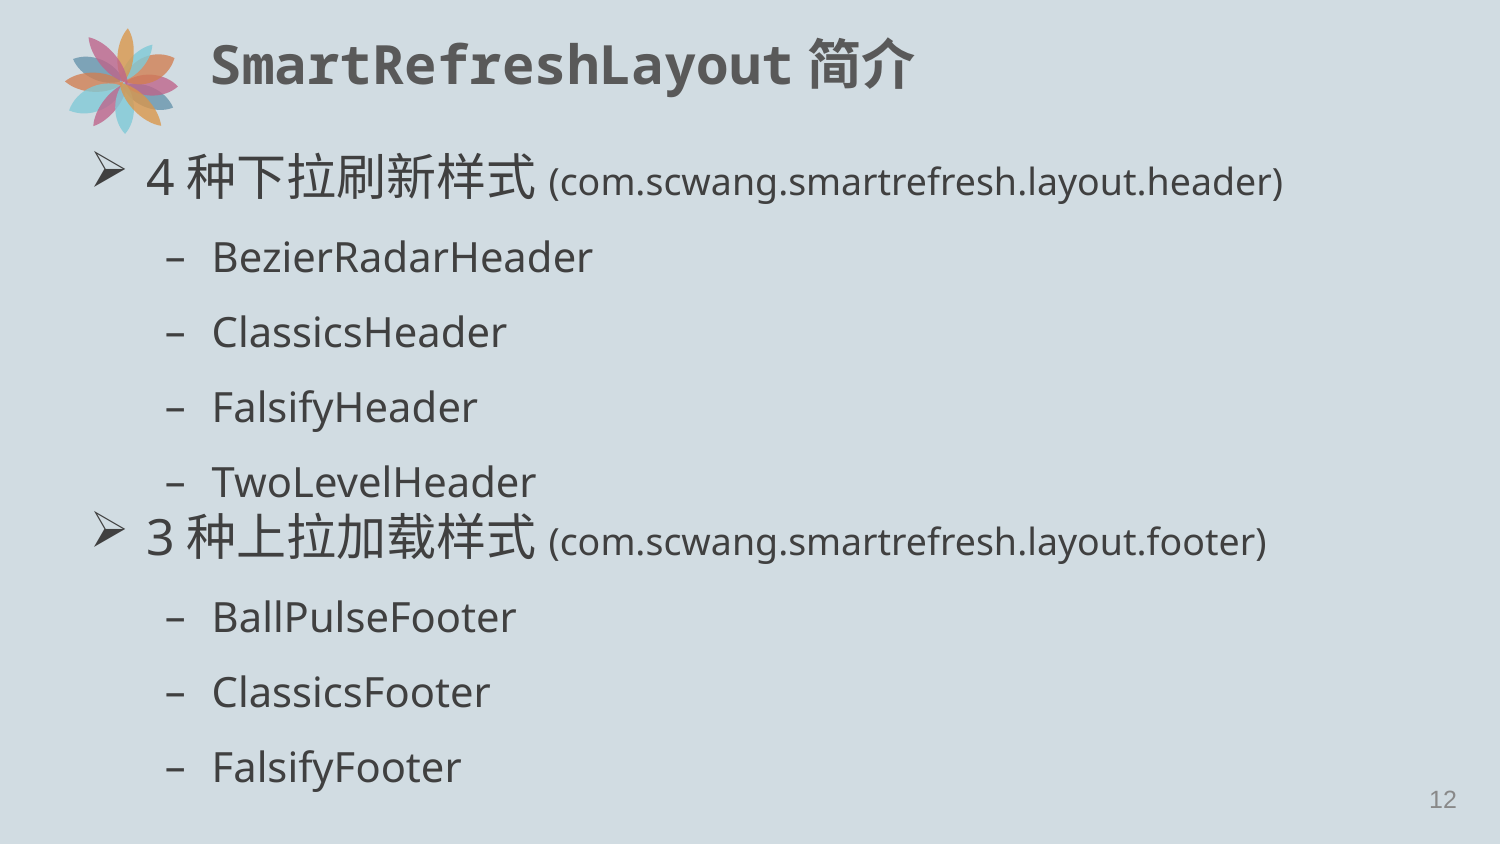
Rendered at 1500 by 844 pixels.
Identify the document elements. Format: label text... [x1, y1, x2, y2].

list 4种下拉刷新样式(com.scwang.smartrefresh.layout.header) BezierRadarHeader ClassicsHeader FalsifyHeader TwoLevelHeader 3种上拉加载样式(com.scwang.smartrefresh.layout.footer) BallPulseFooter ClassicsFooter FalsifyFooter [75, 138, 1425, 753]
slide_number 11 [1364, 776, 1473, 822]
title SmartRefreshLayout简介 [194, 23, 1195, 122]
